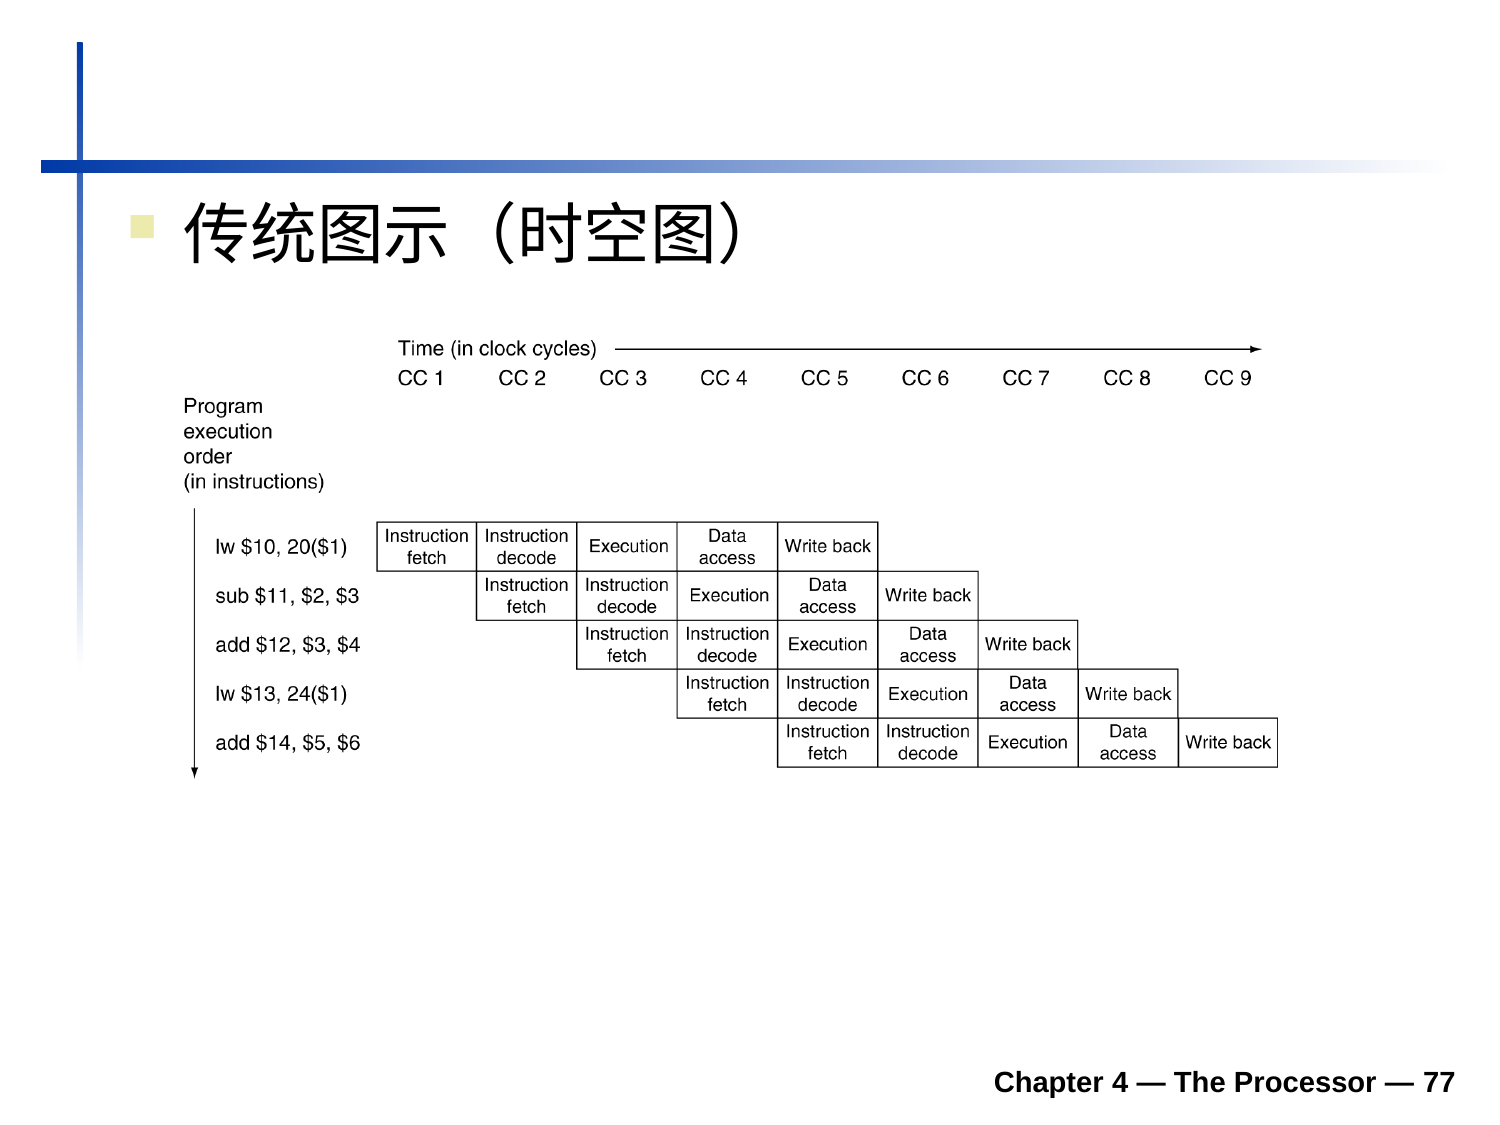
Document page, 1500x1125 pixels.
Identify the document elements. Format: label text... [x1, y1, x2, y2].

list 传统图示（时空图） [112, 184, 1469, 298]
footer Chapter 4 — The Processor — 77 [277, 1046, 1471, 1106]
picture [182, 337, 1278, 779]
